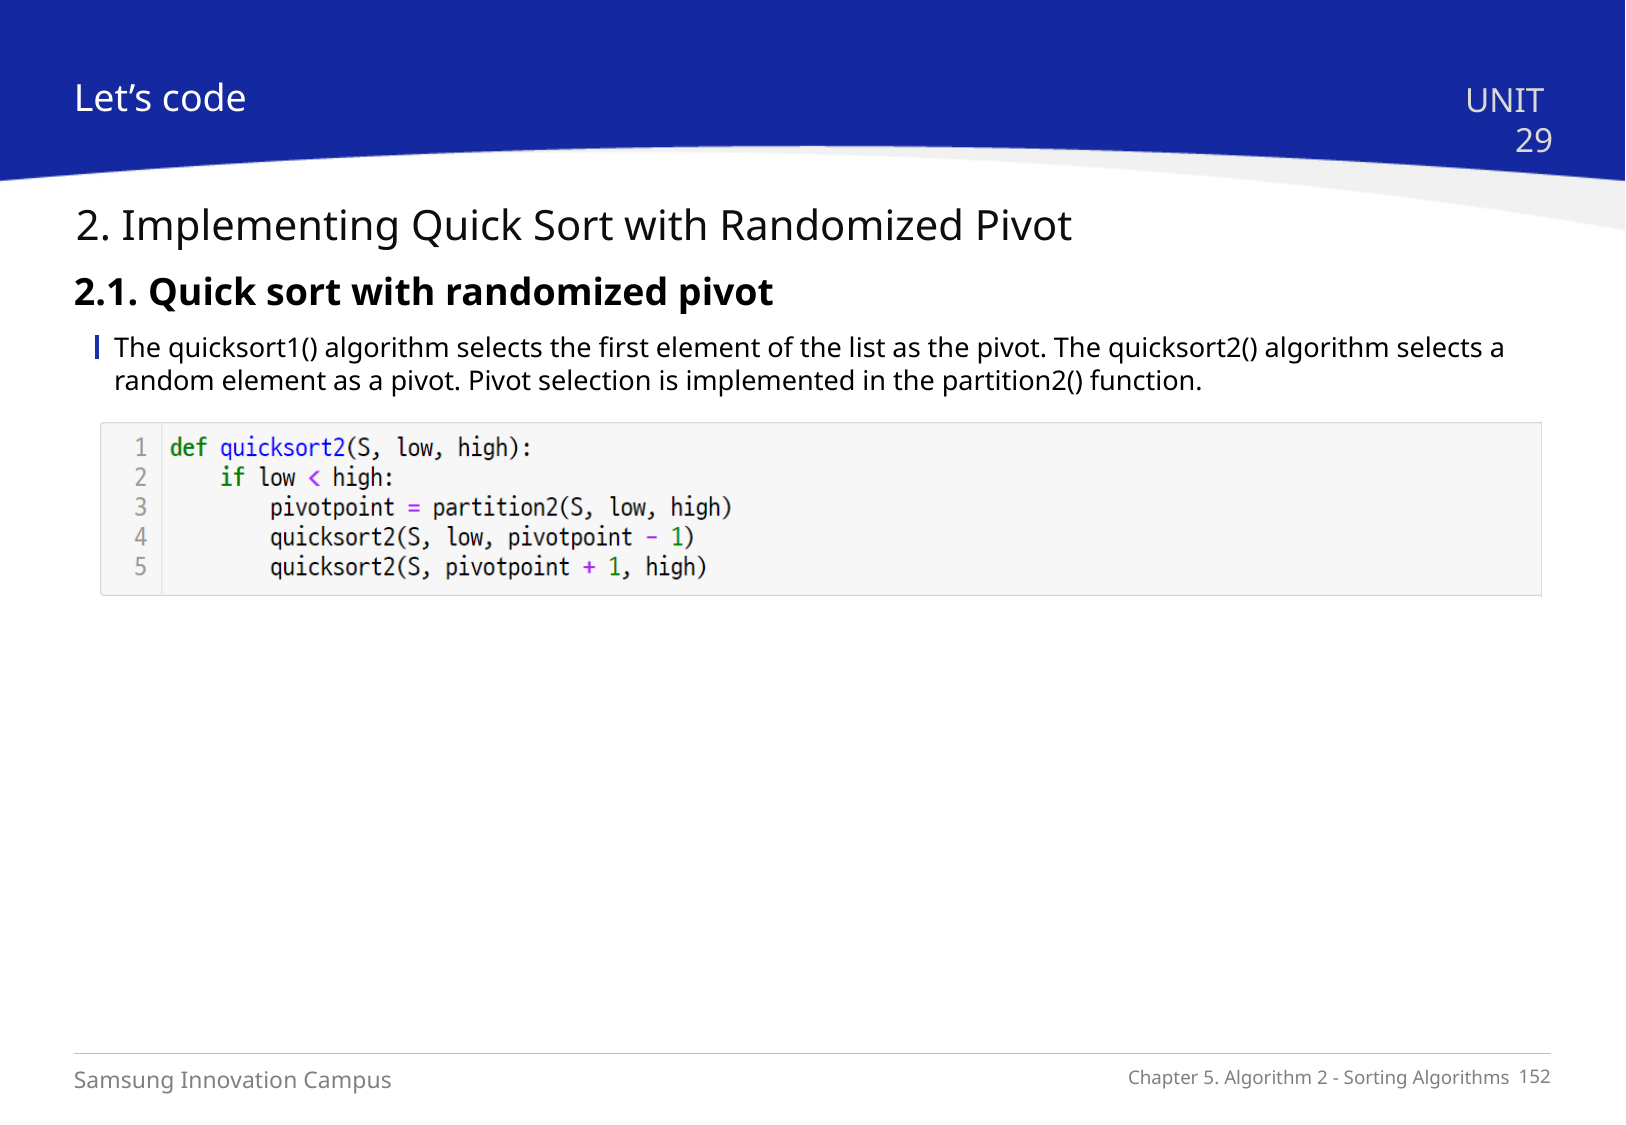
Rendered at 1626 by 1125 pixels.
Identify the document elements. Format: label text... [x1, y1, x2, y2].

text_box 2.1. Quick sort with randomized pivot [59, 260, 1338, 320]
text_box Let’s code [73, 73, 981, 120]
picture [0, 0, 1625, 1125]
text_box 2. Implementing Quick Sort with Randomized Pivot [75, 198, 1554, 250]
text_box The quicksort1() algorithm selects the first element of the list as the pivot. The quicksort2() algorithm selects a random element as a pivot. Pivot selection is implemented in the partition2() function. [94, 330, 1554, 397]
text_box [95, 416, 1542, 599]
text_box UNIT 29 [1422, 78, 1554, 159]
